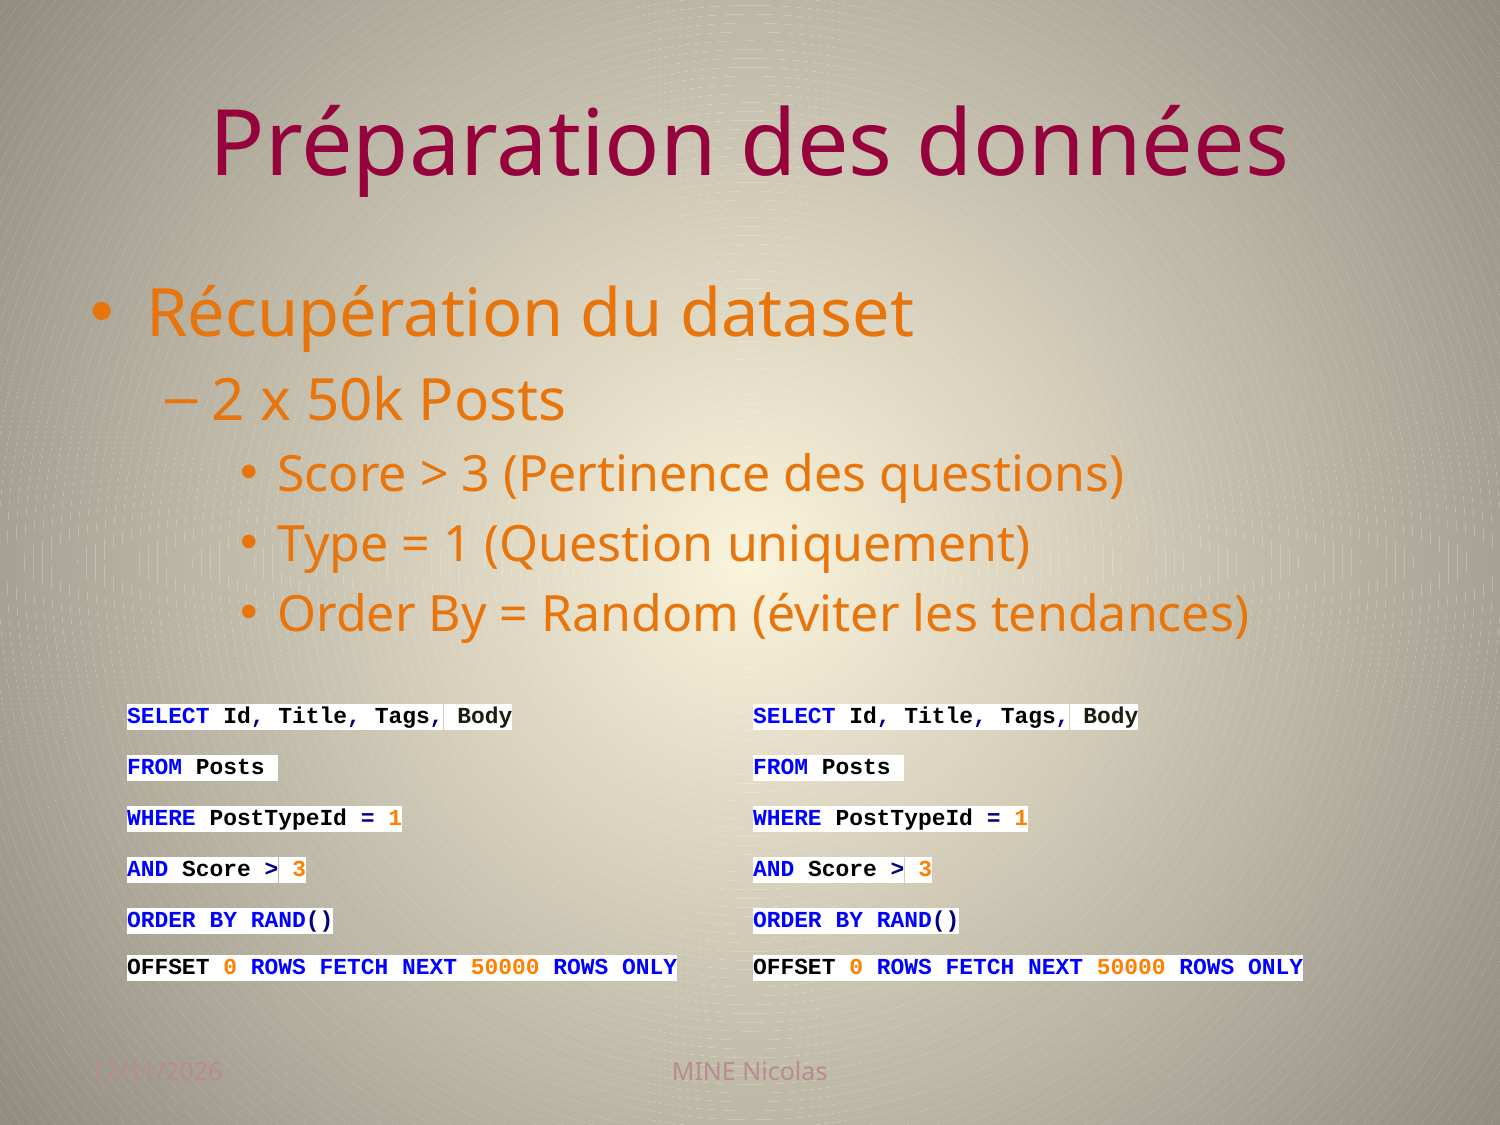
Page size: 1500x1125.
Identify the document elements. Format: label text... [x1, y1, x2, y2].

table_header SELECT Id, Title, Tags, Body FROM Posts WHERE PostTypeId = 1 AND Score > 3 ORDER BY RAND() OFFSET 0 ROWS FETCH NEXT 50000 ROWS ONLY [738, 692, 1364, 1015]
footer MINE Nicolas [512, 1042, 988, 1103]
table_header SELECT Id, Title, Tags, Body FROM Posts WHERE PostTypeId = 1 AND Score > 3 ORDER BY RAND() OFFSET 0 ROWS FETCH NEXT 50000 ROWS ONLY [112, 692, 738, 1015]
list Récupération du dataset 2 x 50k Posts Score > 3 (Pertinence des questions) Type = 1 (Question uniquement) Order By = Random (éviter les tendances) [75, 262, 1425, 1005]
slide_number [75, 1042, 425, 1103]
title Préparation des données [75, 45, 1425, 233]
